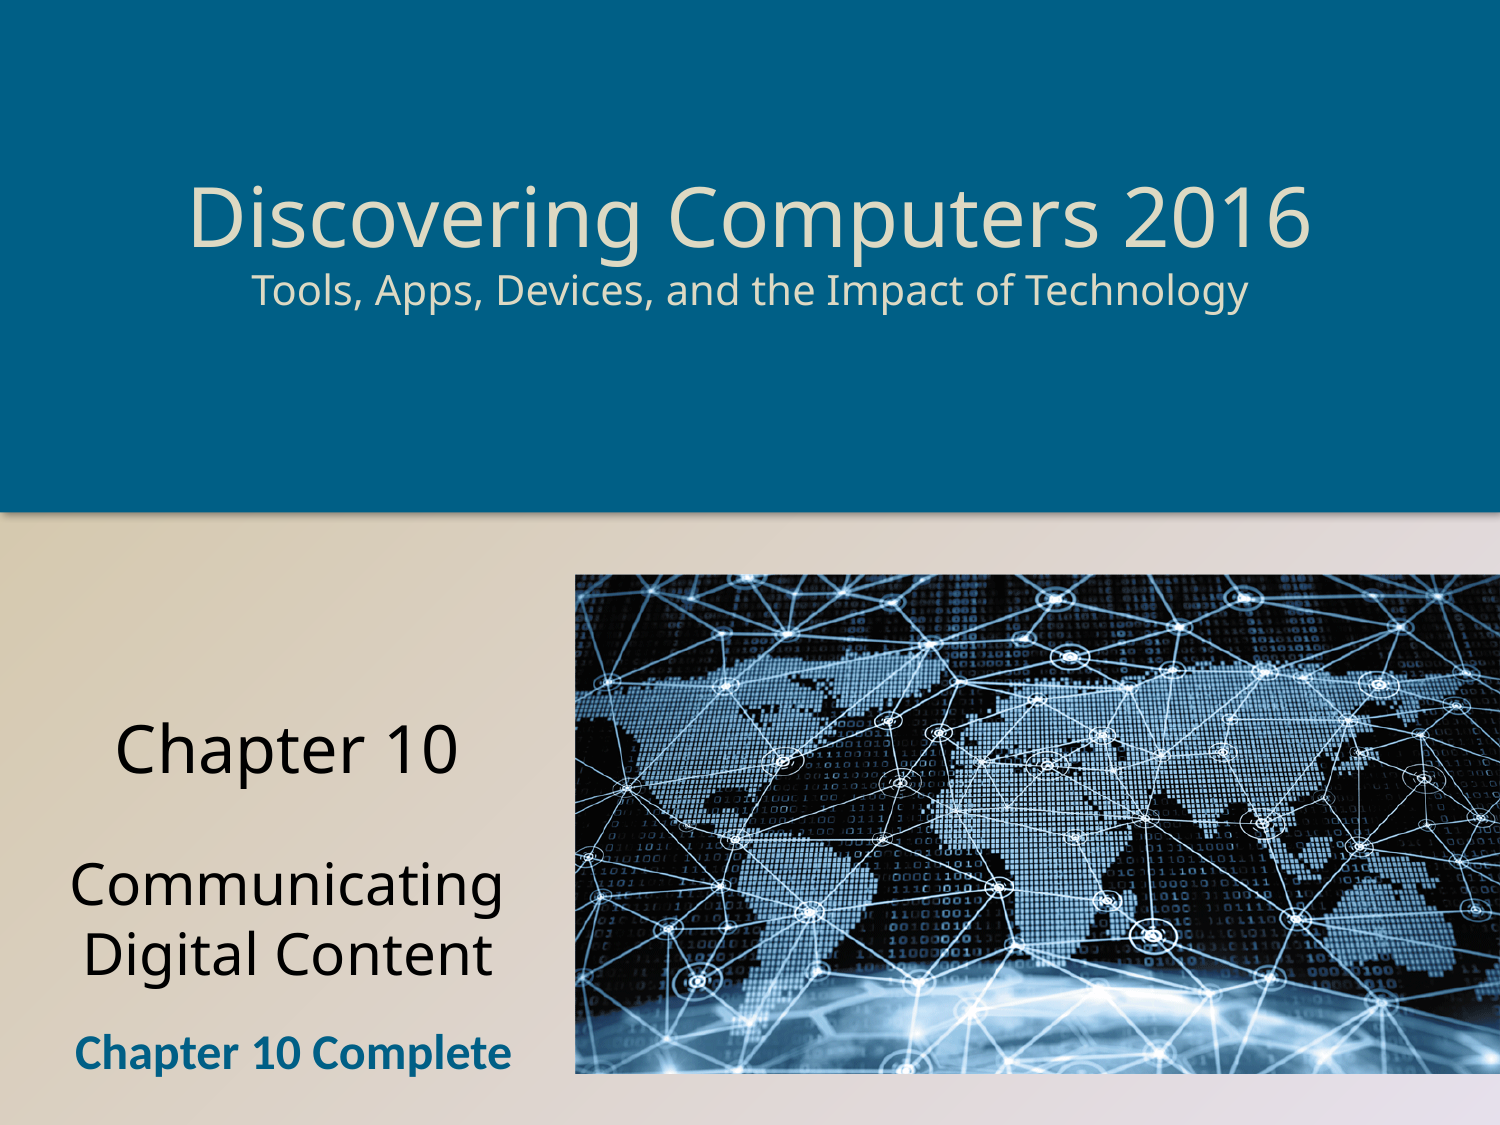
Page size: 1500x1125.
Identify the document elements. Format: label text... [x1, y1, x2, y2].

picture [575, 574, 1500, 1074]
text_box Chapter 10 Complete [24, 1012, 563, 1088]
